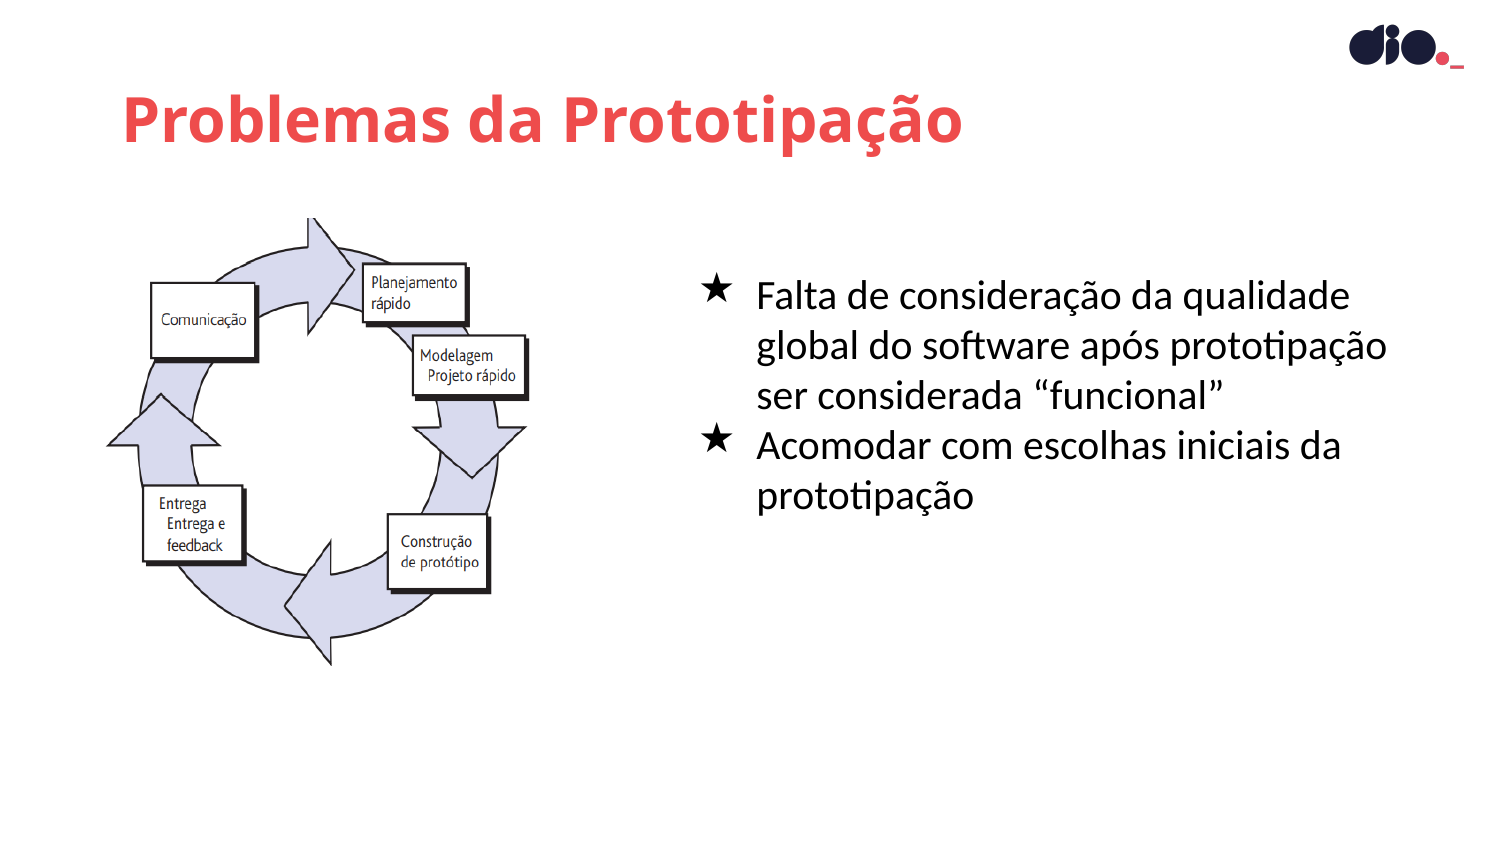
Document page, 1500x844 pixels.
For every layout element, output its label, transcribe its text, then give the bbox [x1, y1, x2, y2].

text_box Falta de consideração da qualidade global do software após prototipação ser considerada “funcional” Acomodar com escolhas iniciais da prototipação [666, 252, 1457, 533]
picture [18, 218, 596, 666]
text_box Problemas da Prototipação [106, 42, 1426, 182]
picture [1334, 15, 1474, 78]
